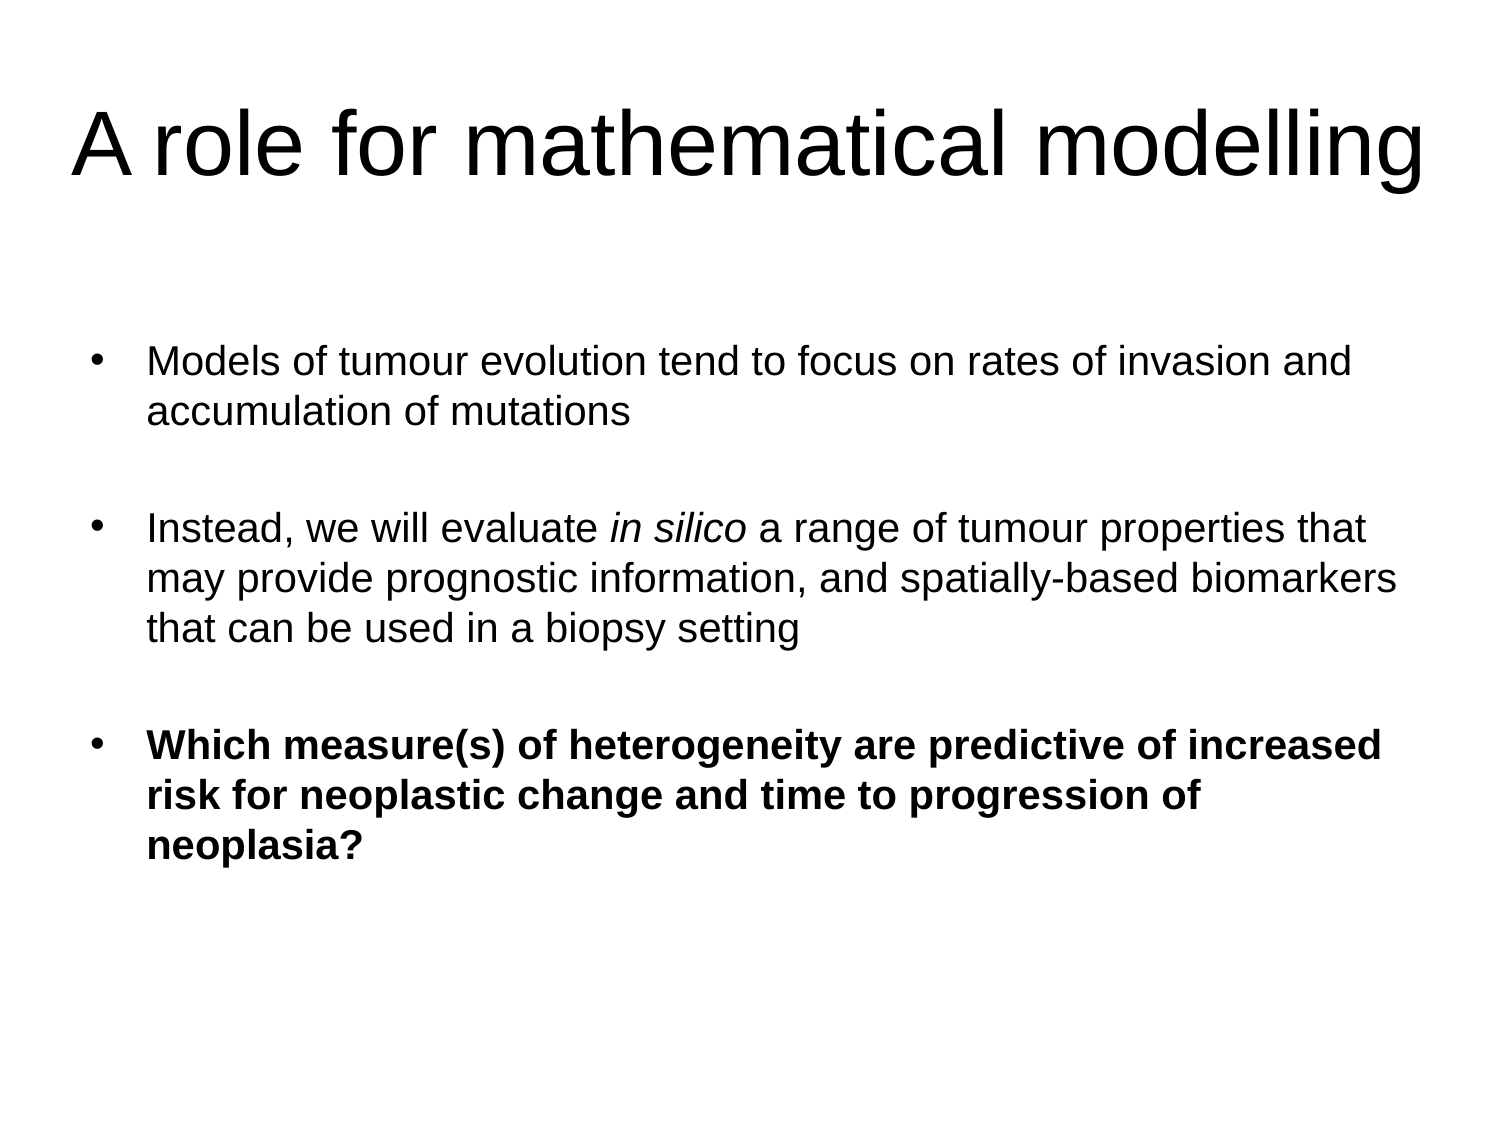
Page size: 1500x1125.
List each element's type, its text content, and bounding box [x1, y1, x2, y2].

list Models of tumour evolution tend to focus on rates of invasion and accumulation of mutations Instead, we will evaluate in silico a range of tumour properties that may provide prognostic information, and spatially-based biomarkers that can be used in a biopsy setting Which measure(s) of heterogeneity are predictive of increased risk for neoplastic change and time to progression of neoplasia? [75, 326, 1425, 1005]
title A role for mathematical modelling [37, 45, 1463, 233]
